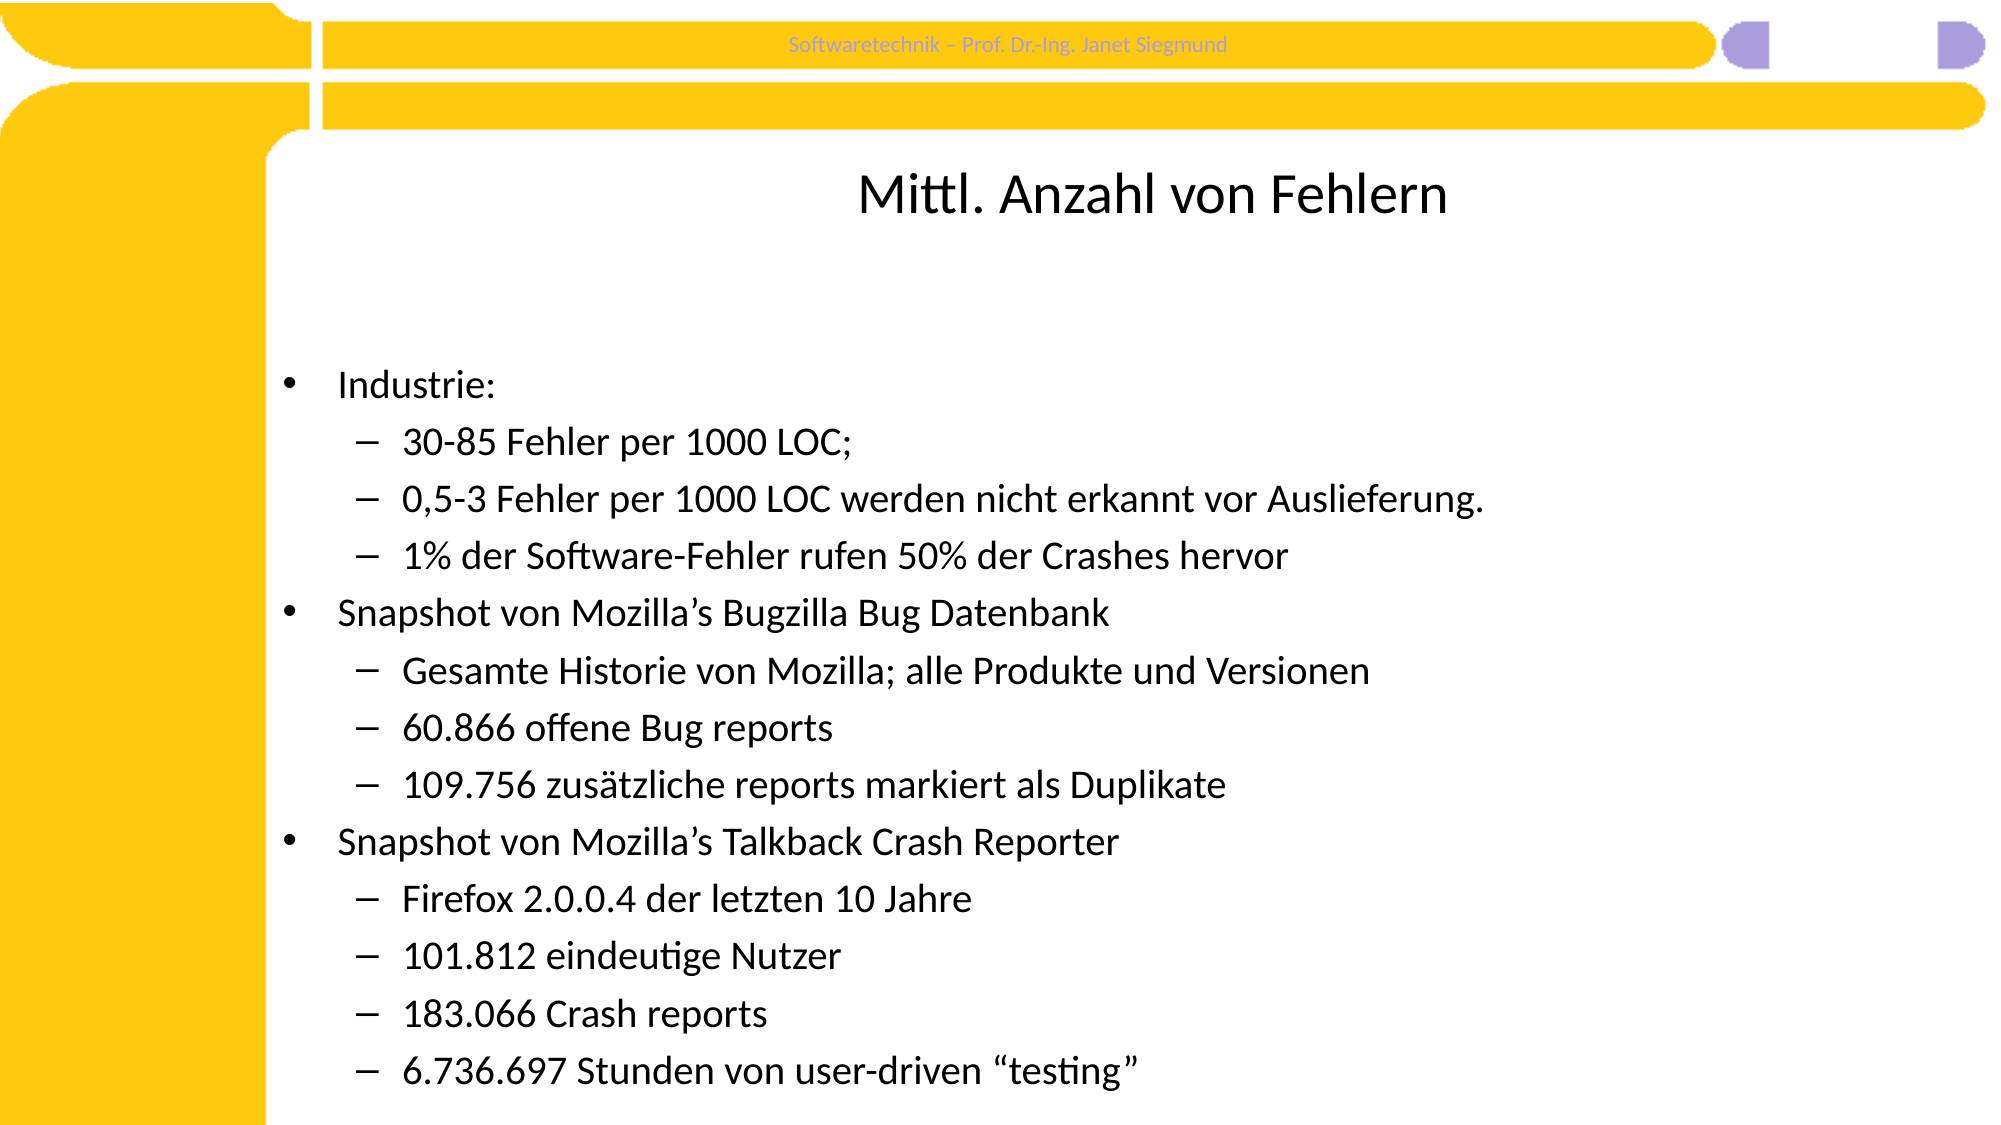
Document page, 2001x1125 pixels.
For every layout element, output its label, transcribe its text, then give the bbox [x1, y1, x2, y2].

title Mittl. Anzahl von Fehlern [350, 137, 1957, 243]
picture [0, 3, 1999, 1125]
list Industrie: 30-85 Fehler per 1000 LOC; 0,5-3 Fehler per 1000 LOC werden nicht erkannt vor Auslieferung. 1% der Software-Fehler rufen 50% der Crashes hervor Snapshot von Mozilla’s Bugzilla Bug Datenbank Gesamte Historie von Mozilla; alle Produkte und Versionen 60.866 offene Bug reports 109.756 zusätzliche reports markiert als Duplikate Snapshot von Mozilla’s Talkback Crash Reporter Firefox 2.0.0.4 der letzten 10 Jahre 101.812 eindeutige Nutzer 183.066 Crash reports 6.736.697 Stunden von user-driven “testing” [267, 349, 1993, 1104]
